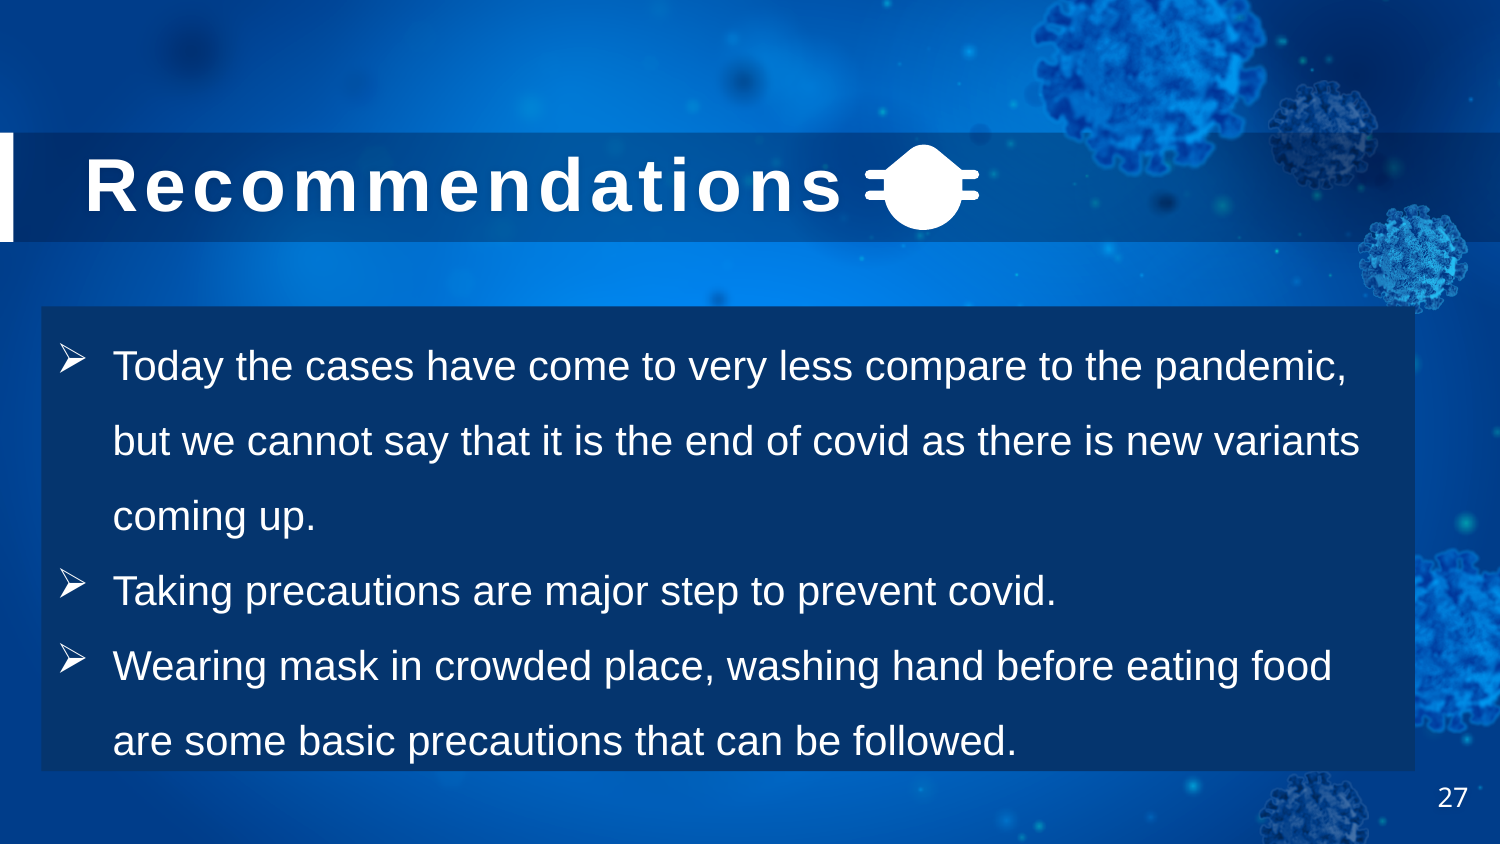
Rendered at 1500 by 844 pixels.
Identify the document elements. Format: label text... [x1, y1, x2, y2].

text_box Today the cases have come to very less compare to the pandemic, but we cannot say that it is the end of covid as there is new variants coming up. Taking precautions are major step to prevent covid. Wearing mask in crowded place, washing hand before eating food are some basic precautions that can be followed. [41, 306, 1415, 772]
text_box [864, 144, 980, 230]
slide_number 27 [1378, 766, 1469, 832]
title Recommendations [84, 132, 1130, 242]
picture [0, 0, 1500, 844]
